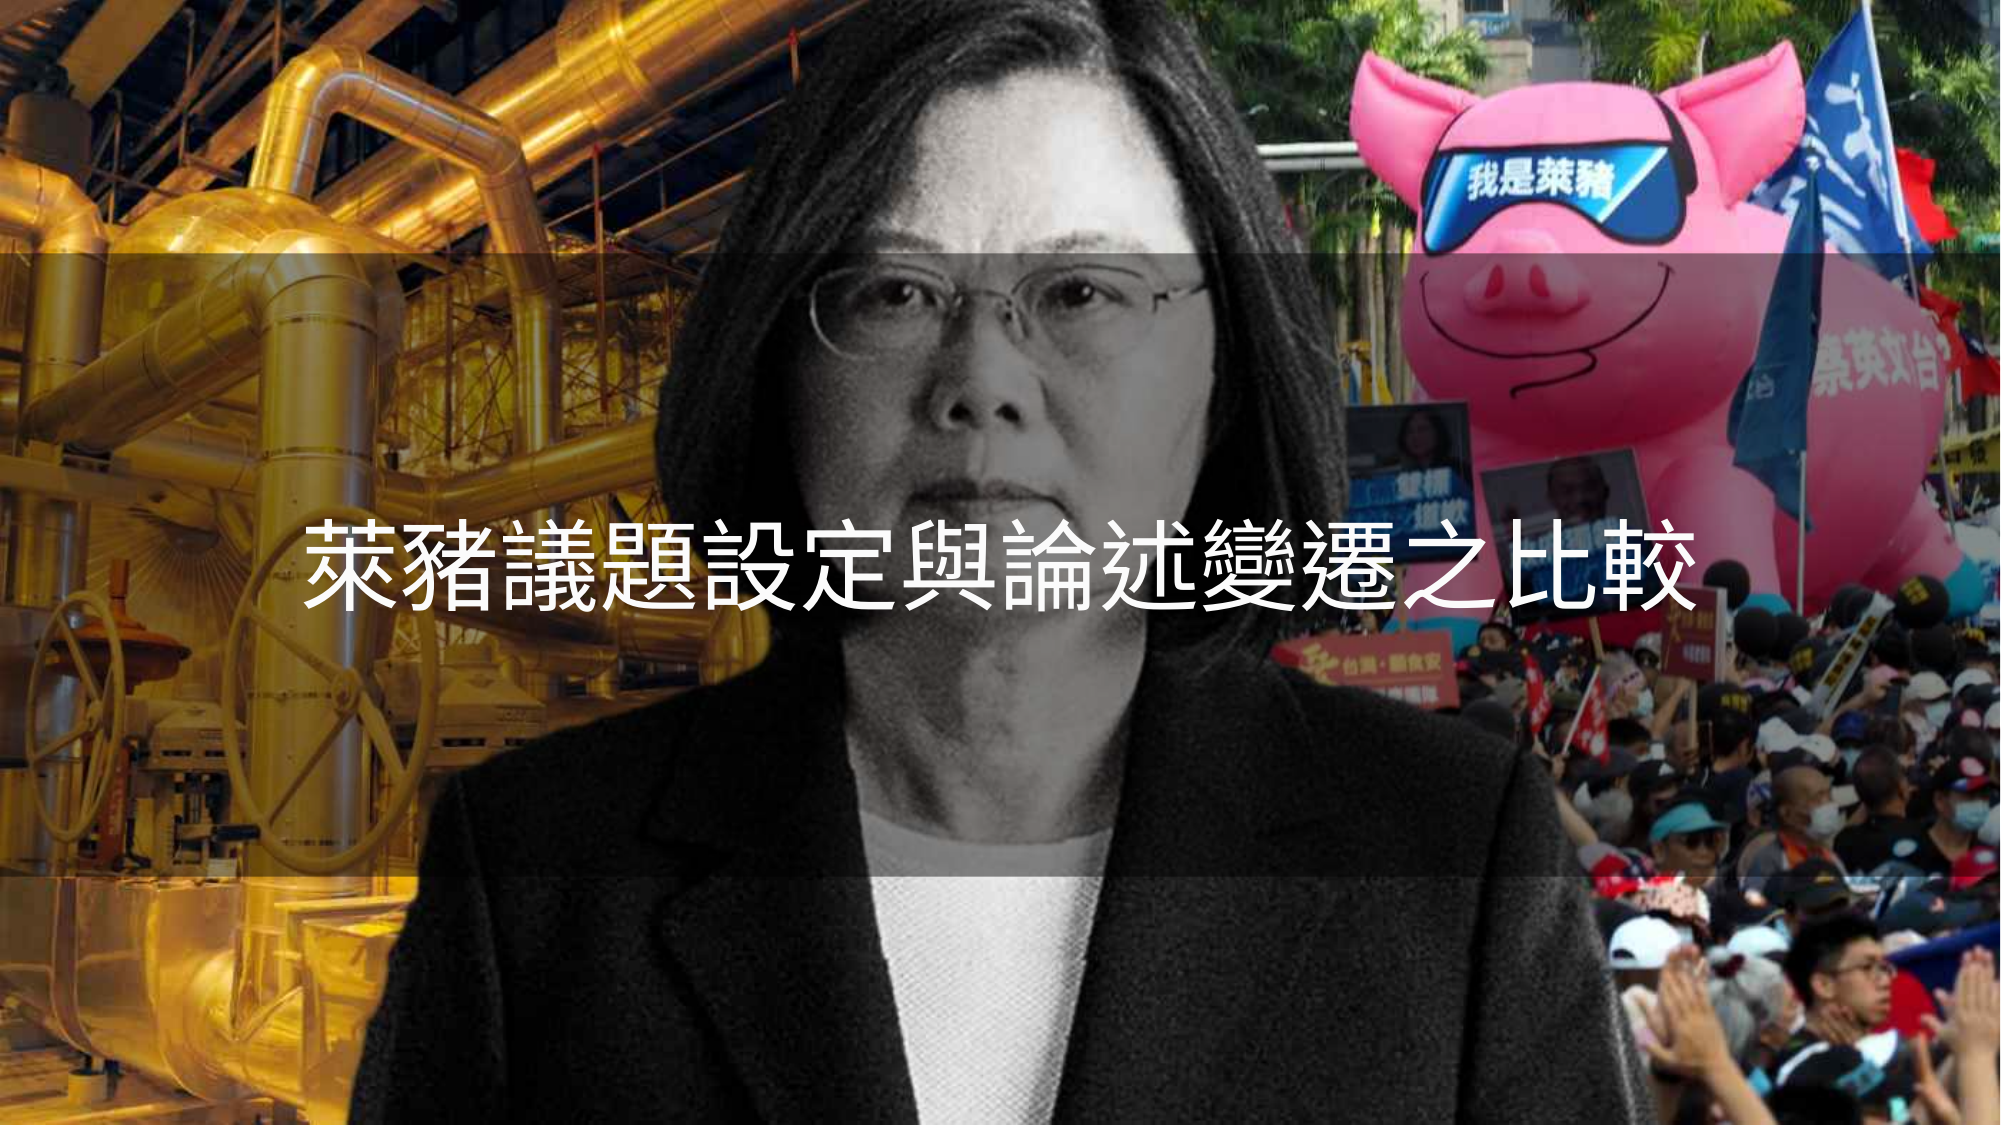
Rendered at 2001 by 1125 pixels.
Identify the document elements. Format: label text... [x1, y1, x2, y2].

text_box 萊豬議題設定與論述變遷之比較 [113, 495, 1886, 631]
picture [0, 0, 2001, 1125]
